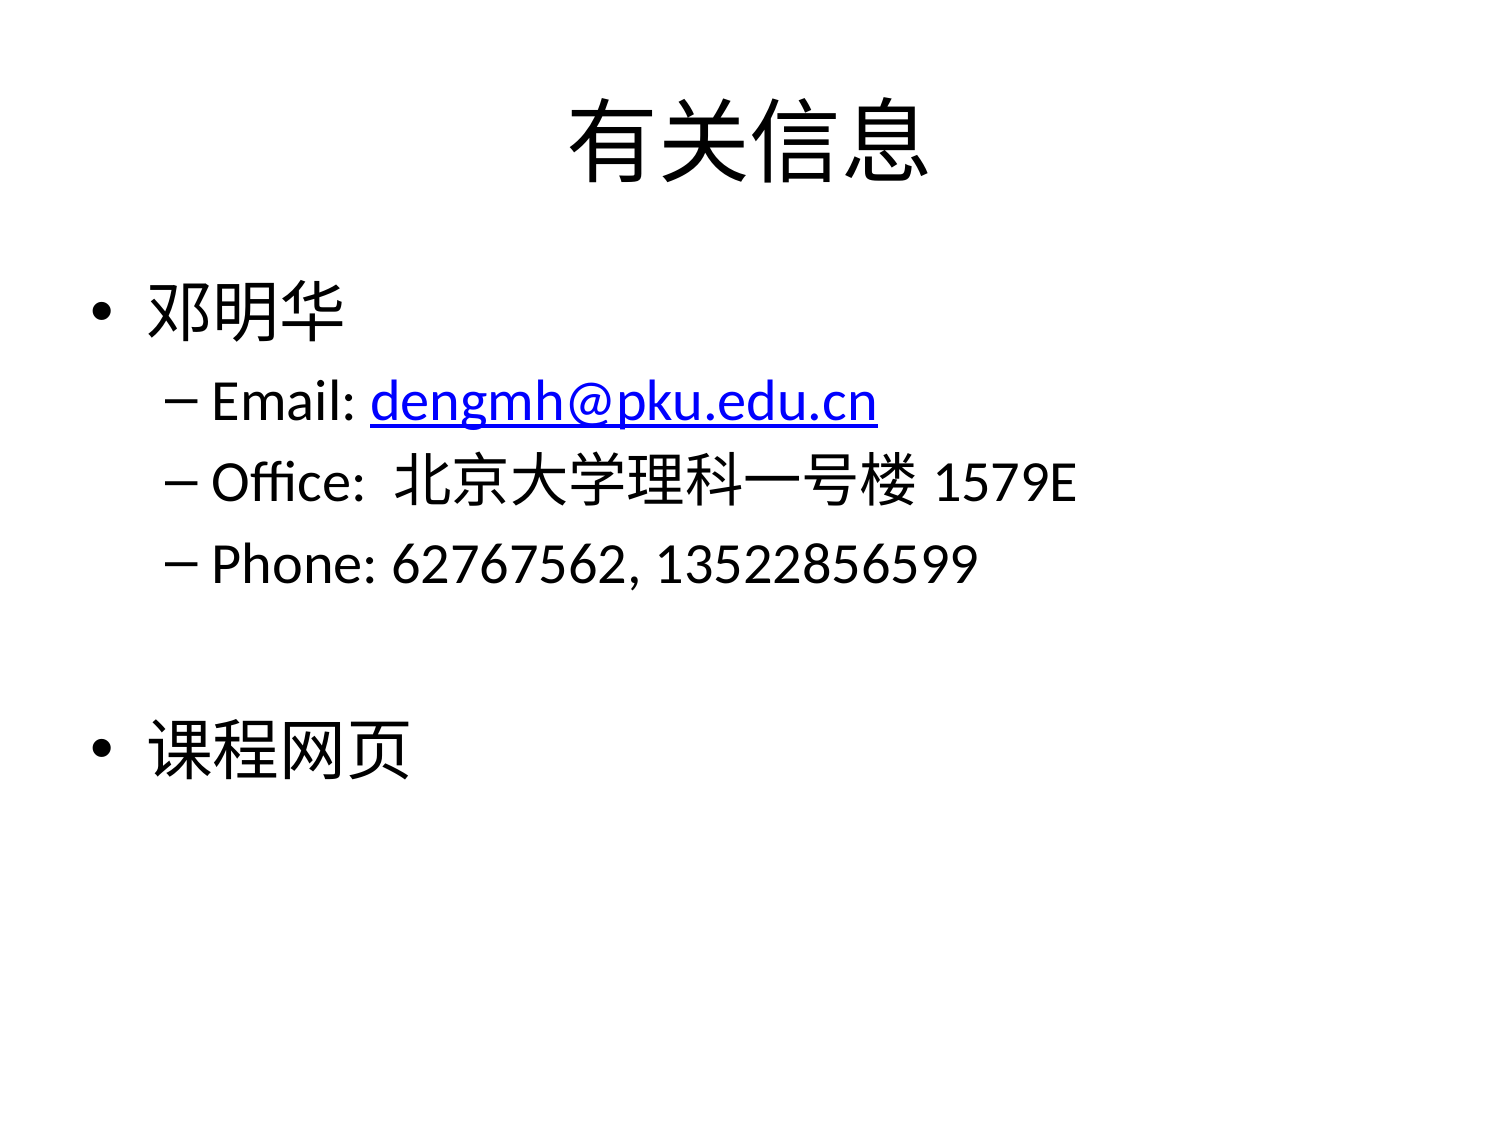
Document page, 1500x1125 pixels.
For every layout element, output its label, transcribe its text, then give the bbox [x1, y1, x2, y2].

list 邓明华 Email: dengmh@pku.edu.cn Office: 北京大学理科一号楼1579E Phone: 62767562, 13522856599 课程网页 [75, 262, 1425, 1005]
title 有关信息 [75, 45, 1425, 233]
